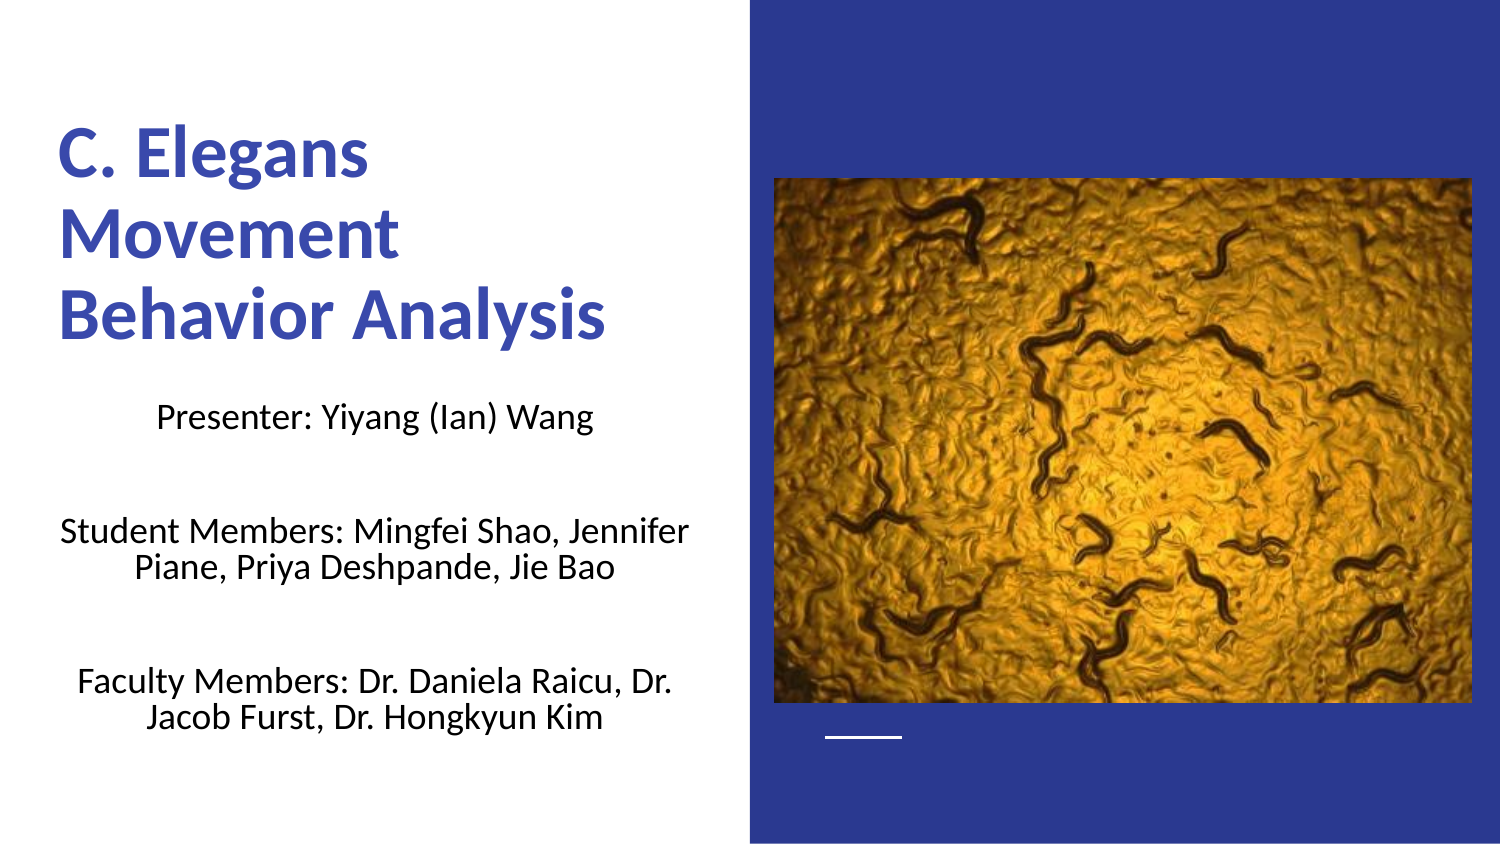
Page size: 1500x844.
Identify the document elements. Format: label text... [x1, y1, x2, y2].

title C. Elegans Movement Behavior Analysis [43, 113, 708, 371]
subtitle Presenter: Yiyang (Ian) Wang Student Members: Mingfei Shao, Jennifer Piane, Priya Deshpande, Jie Bao Faculty Members: Dr. Daniela Raicu, Dr. Jacob Furst, Dr. Hongkyun Kim [43, 386, 708, 595]
picture [774, 178, 1473, 704]
